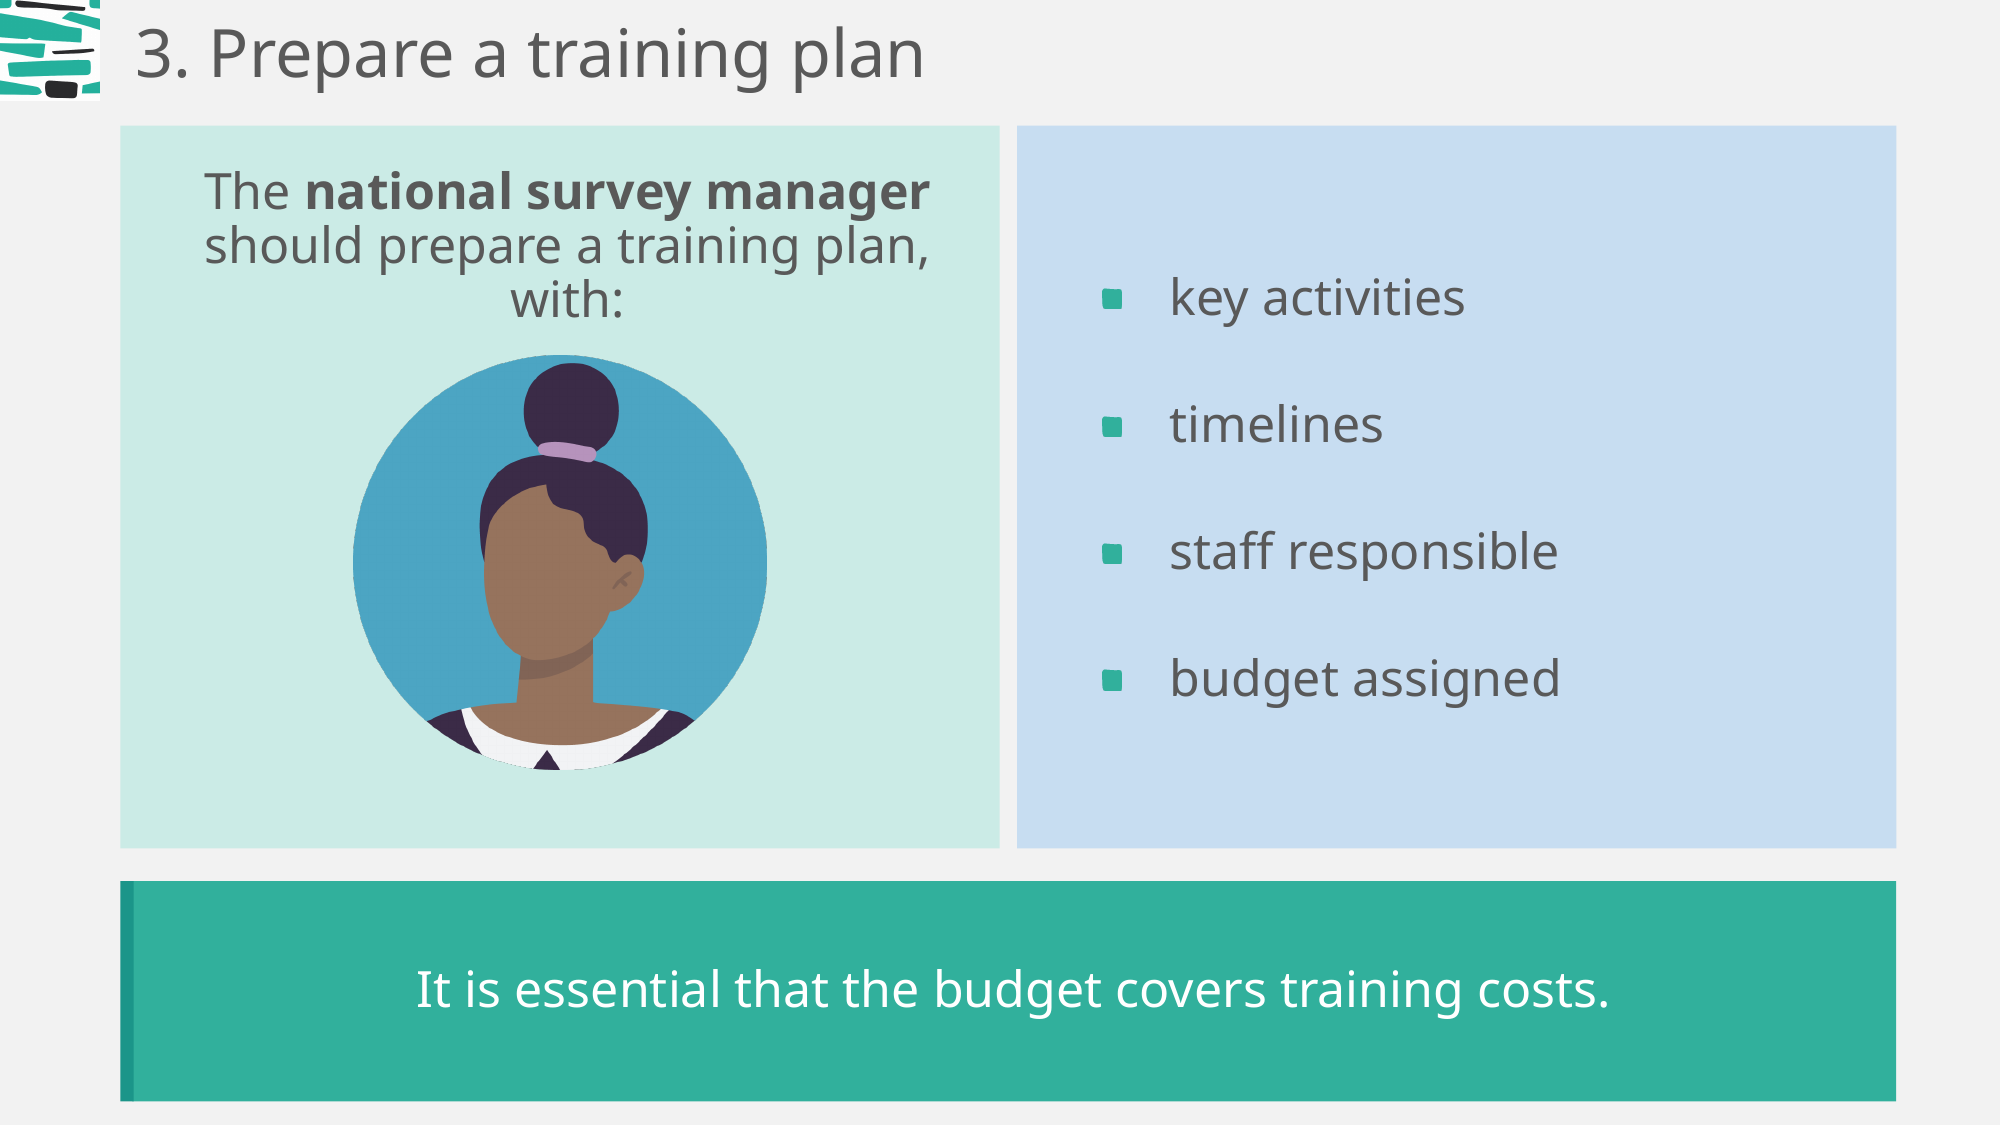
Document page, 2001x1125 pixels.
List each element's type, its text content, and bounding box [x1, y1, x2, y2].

text_box 3. Prepare a training plan [120, 3, 1575, 99]
text_box key activities [1154, 264, 1914, 334]
picture [0, 0, 100, 101]
text_box [120, 125, 1000, 849]
text_box budget assigned [1154, 645, 1914, 715]
picture [1102, 543, 1122, 564]
picture [1102, 669, 1122, 691]
text_box [119, 880, 135, 1102]
picture [353, 355, 767, 770]
picture [1102, 288, 1122, 309]
text_box timelines [1154, 391, 1914, 461]
picture [1102, 416, 1122, 437]
text_box The national survey manager should prepare a training plan, with: [151, 158, 984, 336]
text_box staff responsible [1154, 519, 1914, 589]
text_box [1017, 125, 1897, 849]
text_box It is essential that the budget covers training costs. [135, 881, 1897, 1102]
